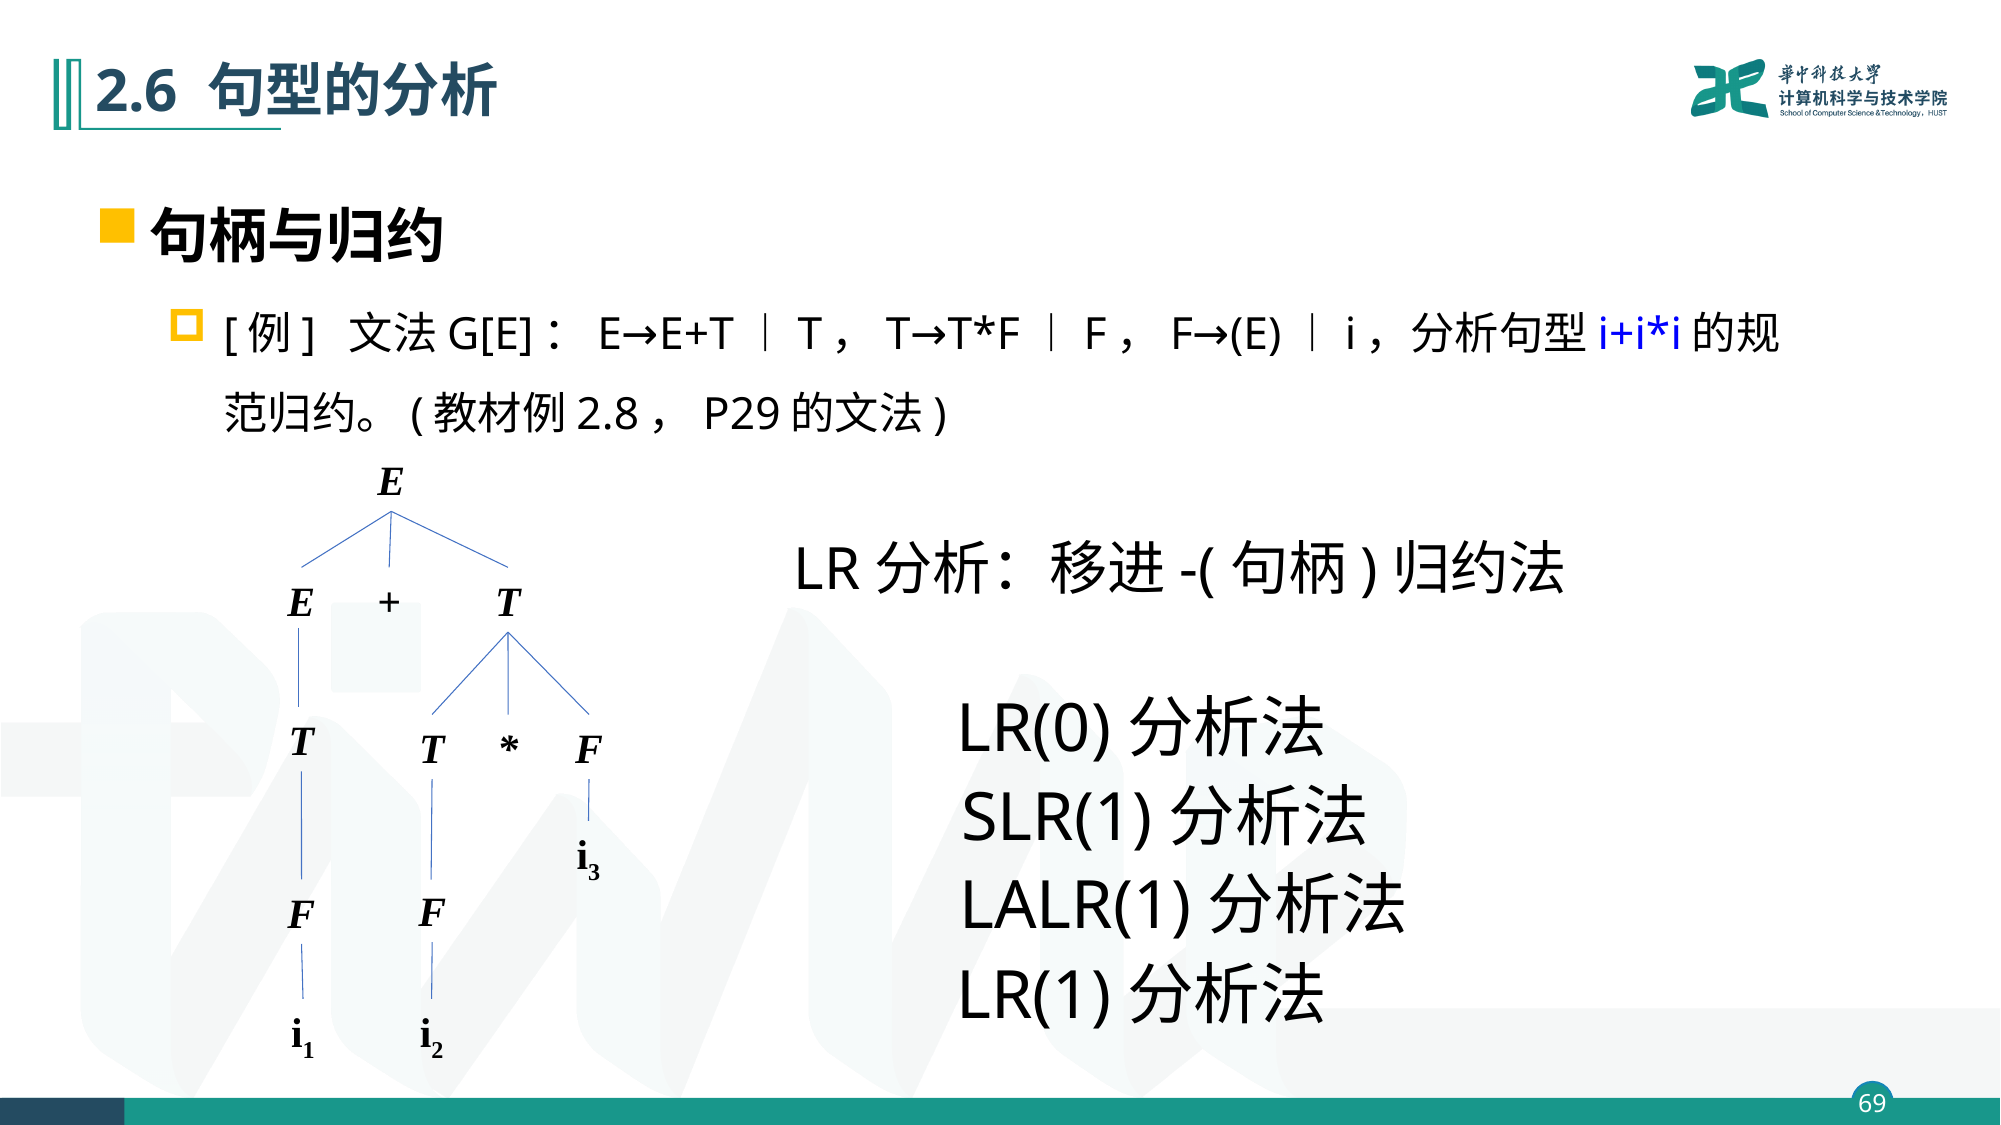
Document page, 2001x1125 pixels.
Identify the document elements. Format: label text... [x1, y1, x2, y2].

text_box i3 [559, 820, 618, 893]
text_box T [273, 706, 329, 772]
text_box + [362, 568, 416, 633]
text_box T [404, 714, 460, 780]
text_box T [480, 567, 536, 632]
text_box LR(0)分析法 [941, 677, 1343, 772]
text_box F [560, 714, 618, 780]
text_box LALR(1)分析法 [944, 855, 1423, 950]
text_box F [403, 877, 461, 943]
text_box * [482, 715, 534, 780]
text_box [391, 512, 508, 568]
text_box SLR(1)分析法 [946, 766, 1384, 855]
title 2.6 句型的分析 [80, 42, 1805, 144]
text_box E [272, 567, 331, 633]
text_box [508, 632, 590, 715]
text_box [432, 632, 508, 715]
text_box F [272, 879, 331, 944]
text_box i1 [245, 998, 361, 1071]
text_box i2 [388, 998, 475, 1071]
picture [1805, 59, 1947, 118]
text_box E [362, 446, 420, 512]
text_box LR(1)分析法 [941, 943, 1343, 1039]
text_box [301, 512, 389, 568]
list 句柄与归约 [例] 文法G[E]：E→E+T︱T，T→T*F︱F，F→(E)︱i，分析句型i+i*i的规范归约。(教材例2.8，P29的文法) [80, 154, 1805, 446]
text_box LR分析：移进-(句柄)归约法 [779, 523, 1866, 609]
